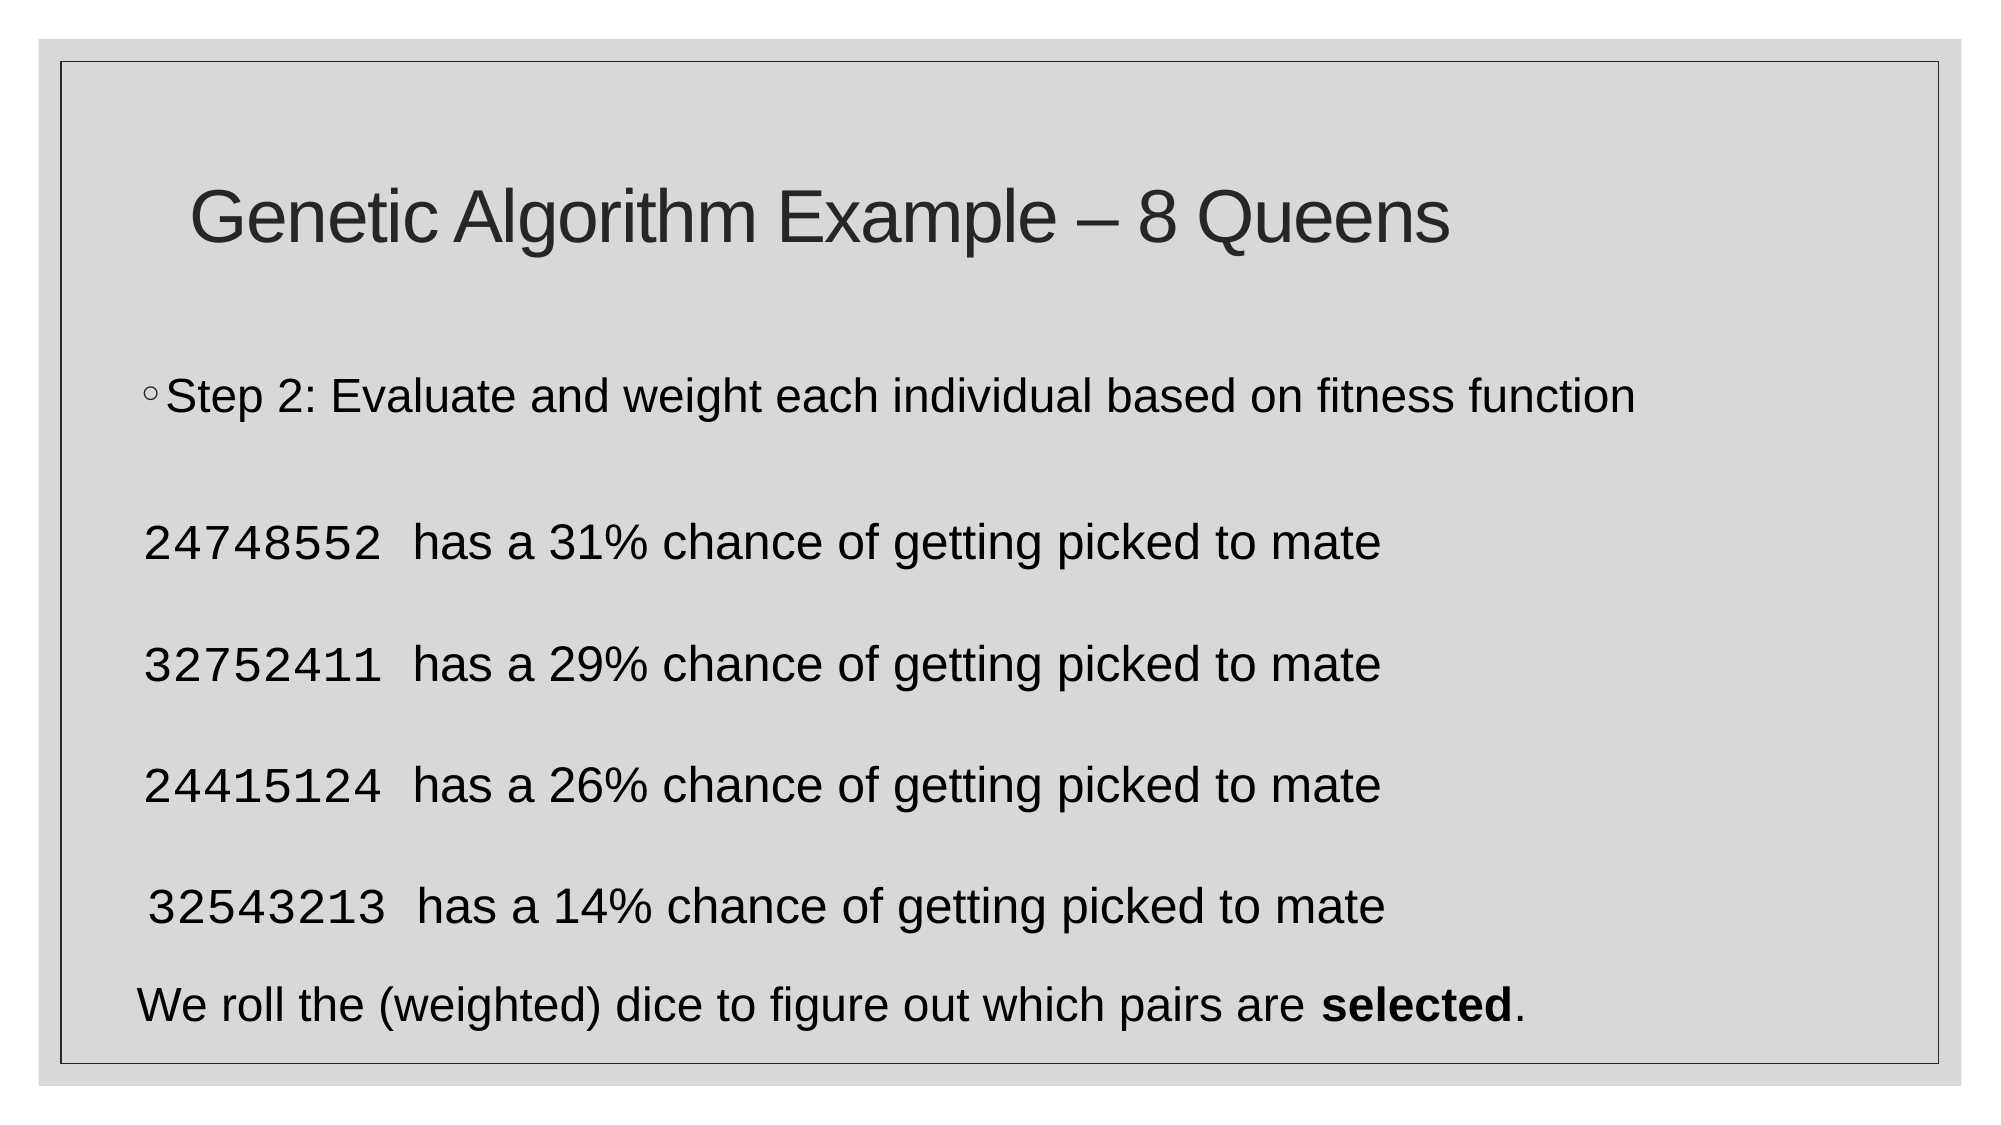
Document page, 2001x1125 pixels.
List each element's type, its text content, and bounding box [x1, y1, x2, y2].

text_box 24415124 has a 26% chance of getting picked to mate [127, 745, 1398, 820]
title Genetic Algorithm Example – 8 Queens [174, 105, 1825, 331]
text_box 32543213 has a 14% chance of getting picked to mate [131, 866, 1402, 942]
text_box 24748552 has a 31% chance of getting picked to mate [127, 502, 1398, 578]
list Step 2: Evaluate and weight each individual based on fitness function We roll the (weighted) dice to figure out which pairs are selected. [121, 345, 1868, 1042]
text_box 32752411 has a 29% chance of getting picked to mate [127, 623, 1398, 699]
